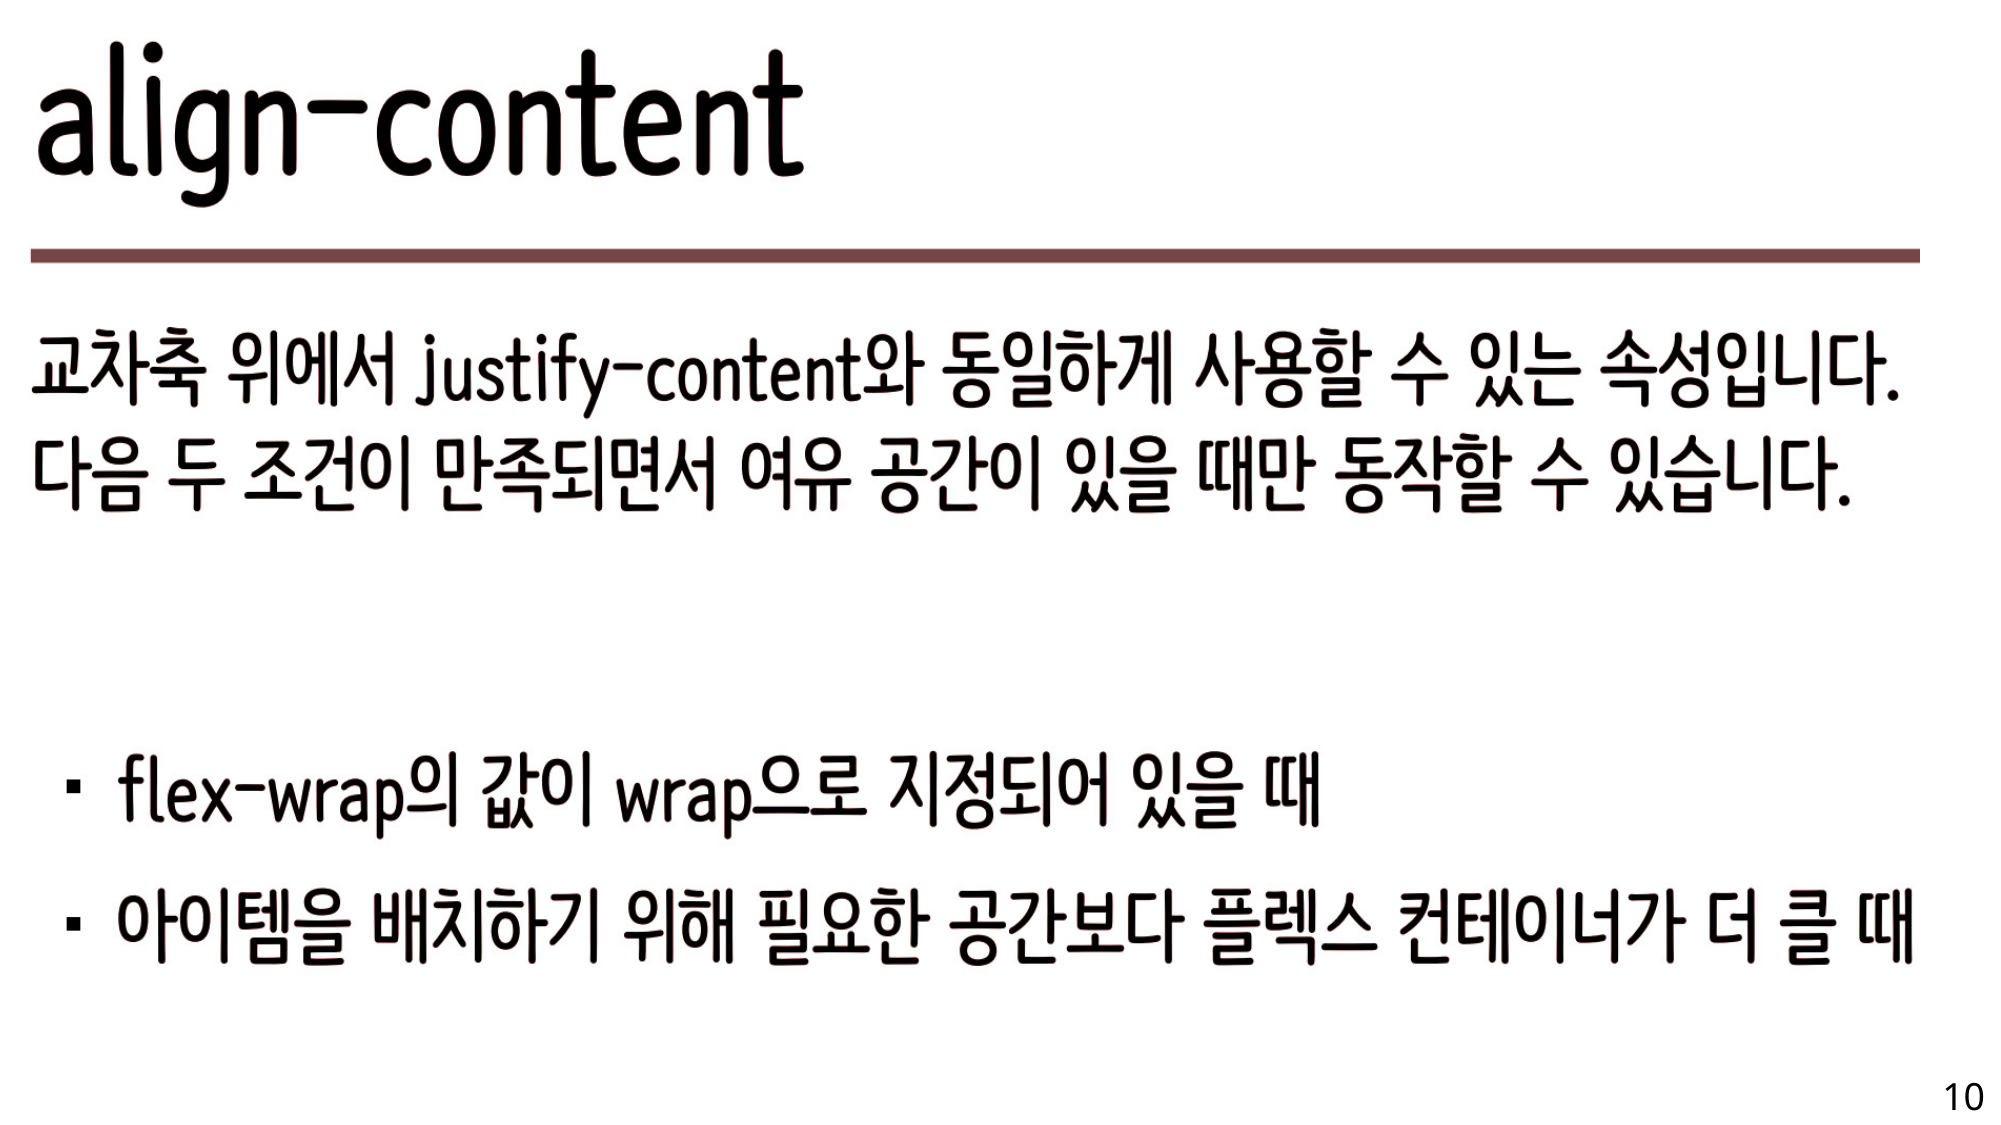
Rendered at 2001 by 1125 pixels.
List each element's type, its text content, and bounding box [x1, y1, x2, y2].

picture [12, 10, 1920, 991]
slide_number 10 [1550, 1065, 2000, 1125]
